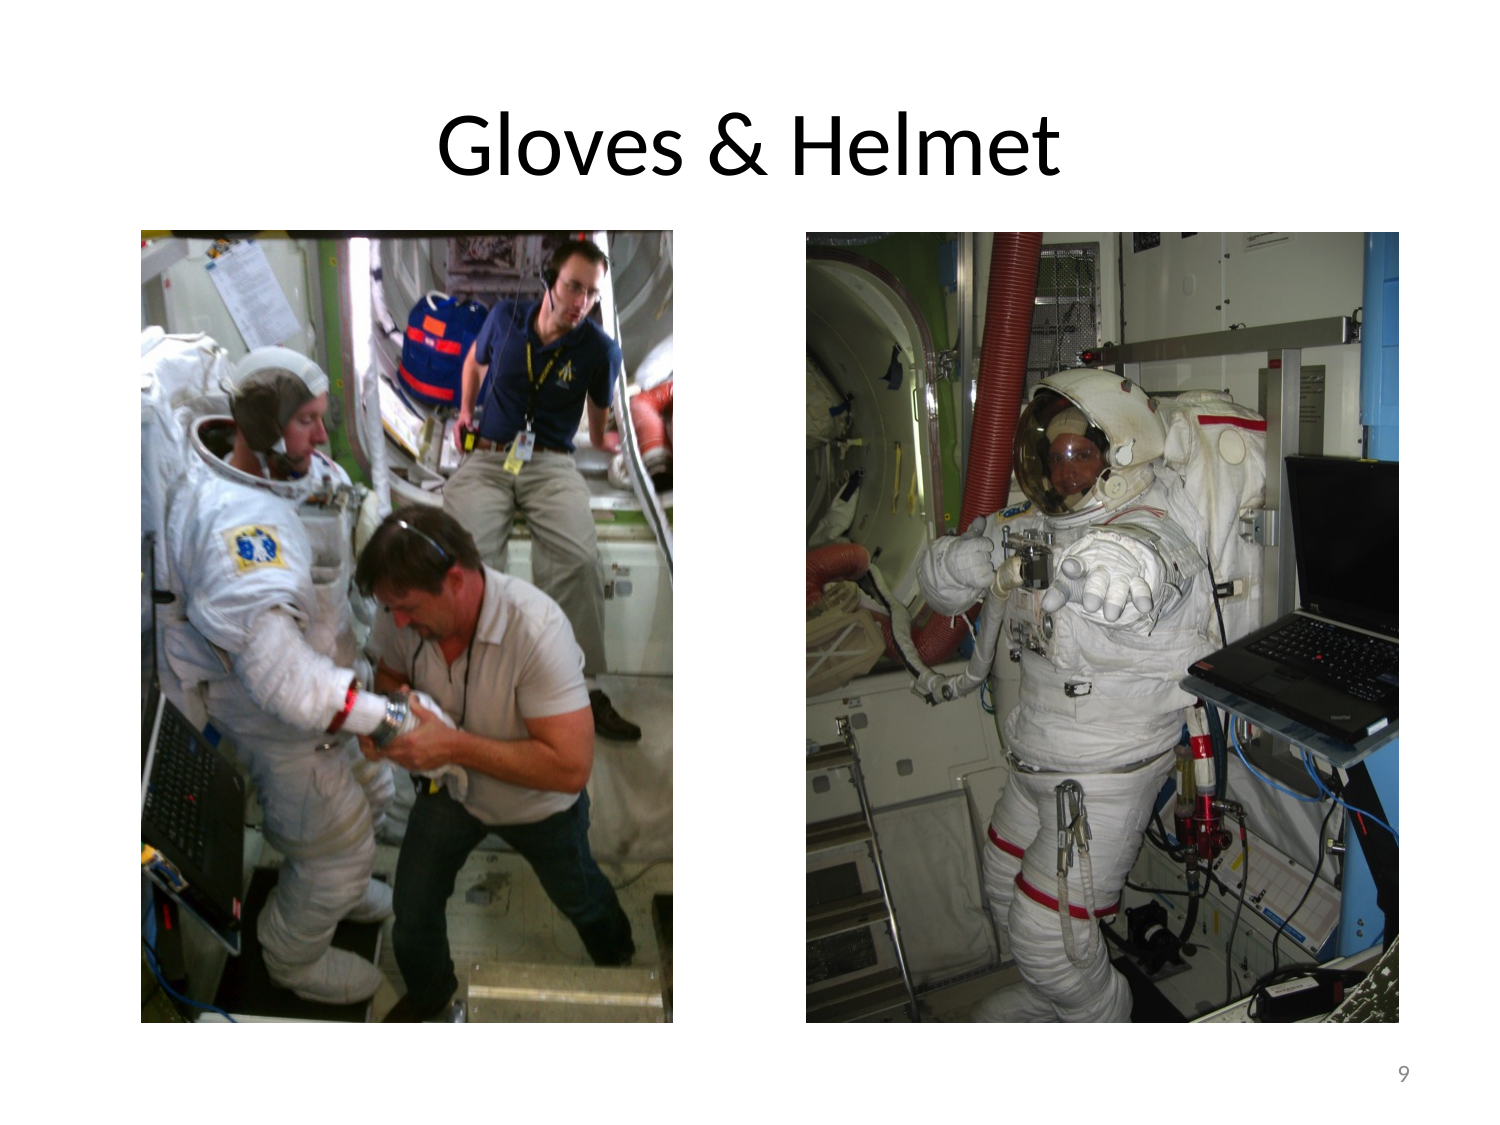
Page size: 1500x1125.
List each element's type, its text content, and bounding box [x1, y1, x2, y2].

slide_number 9 [1074, 1042, 1425, 1103]
picture [140, 230, 673, 1023]
picture [805, 232, 1399, 1023]
title Gloves & Helmet [75, 45, 1425, 233]
